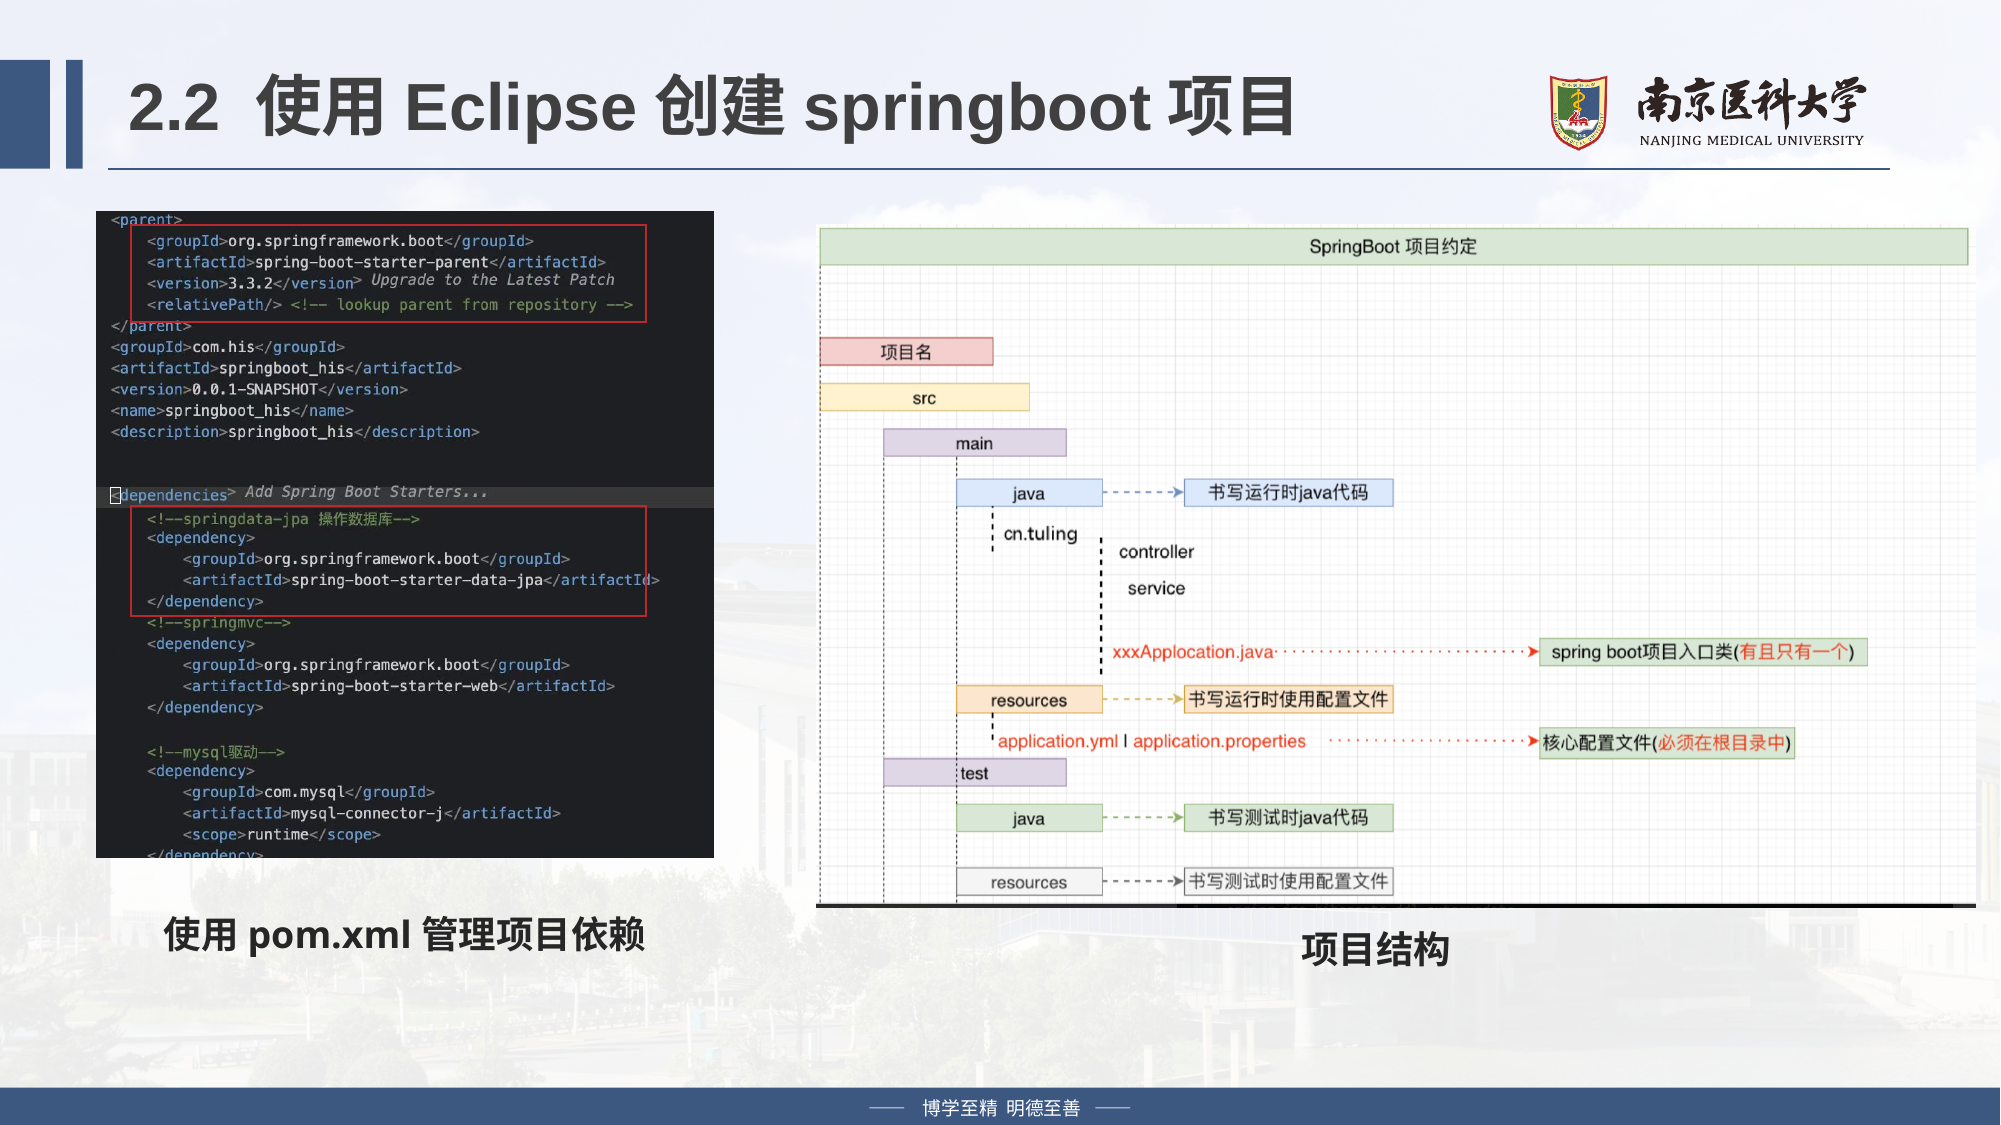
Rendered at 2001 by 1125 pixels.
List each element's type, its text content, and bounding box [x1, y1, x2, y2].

text_box 项目结构 [1286, 908, 1467, 979]
footer —— 博学至精 明德至善 —— [662, 1091, 1338, 1124]
picture [816, 224, 1976, 908]
picture [96, 211, 714, 858]
title 2.2 使用Eclipse创建springboot项目 [113, 41, 1895, 177]
text_box 使用pom.xml管理项目依赖 [148, 892, 661, 964]
